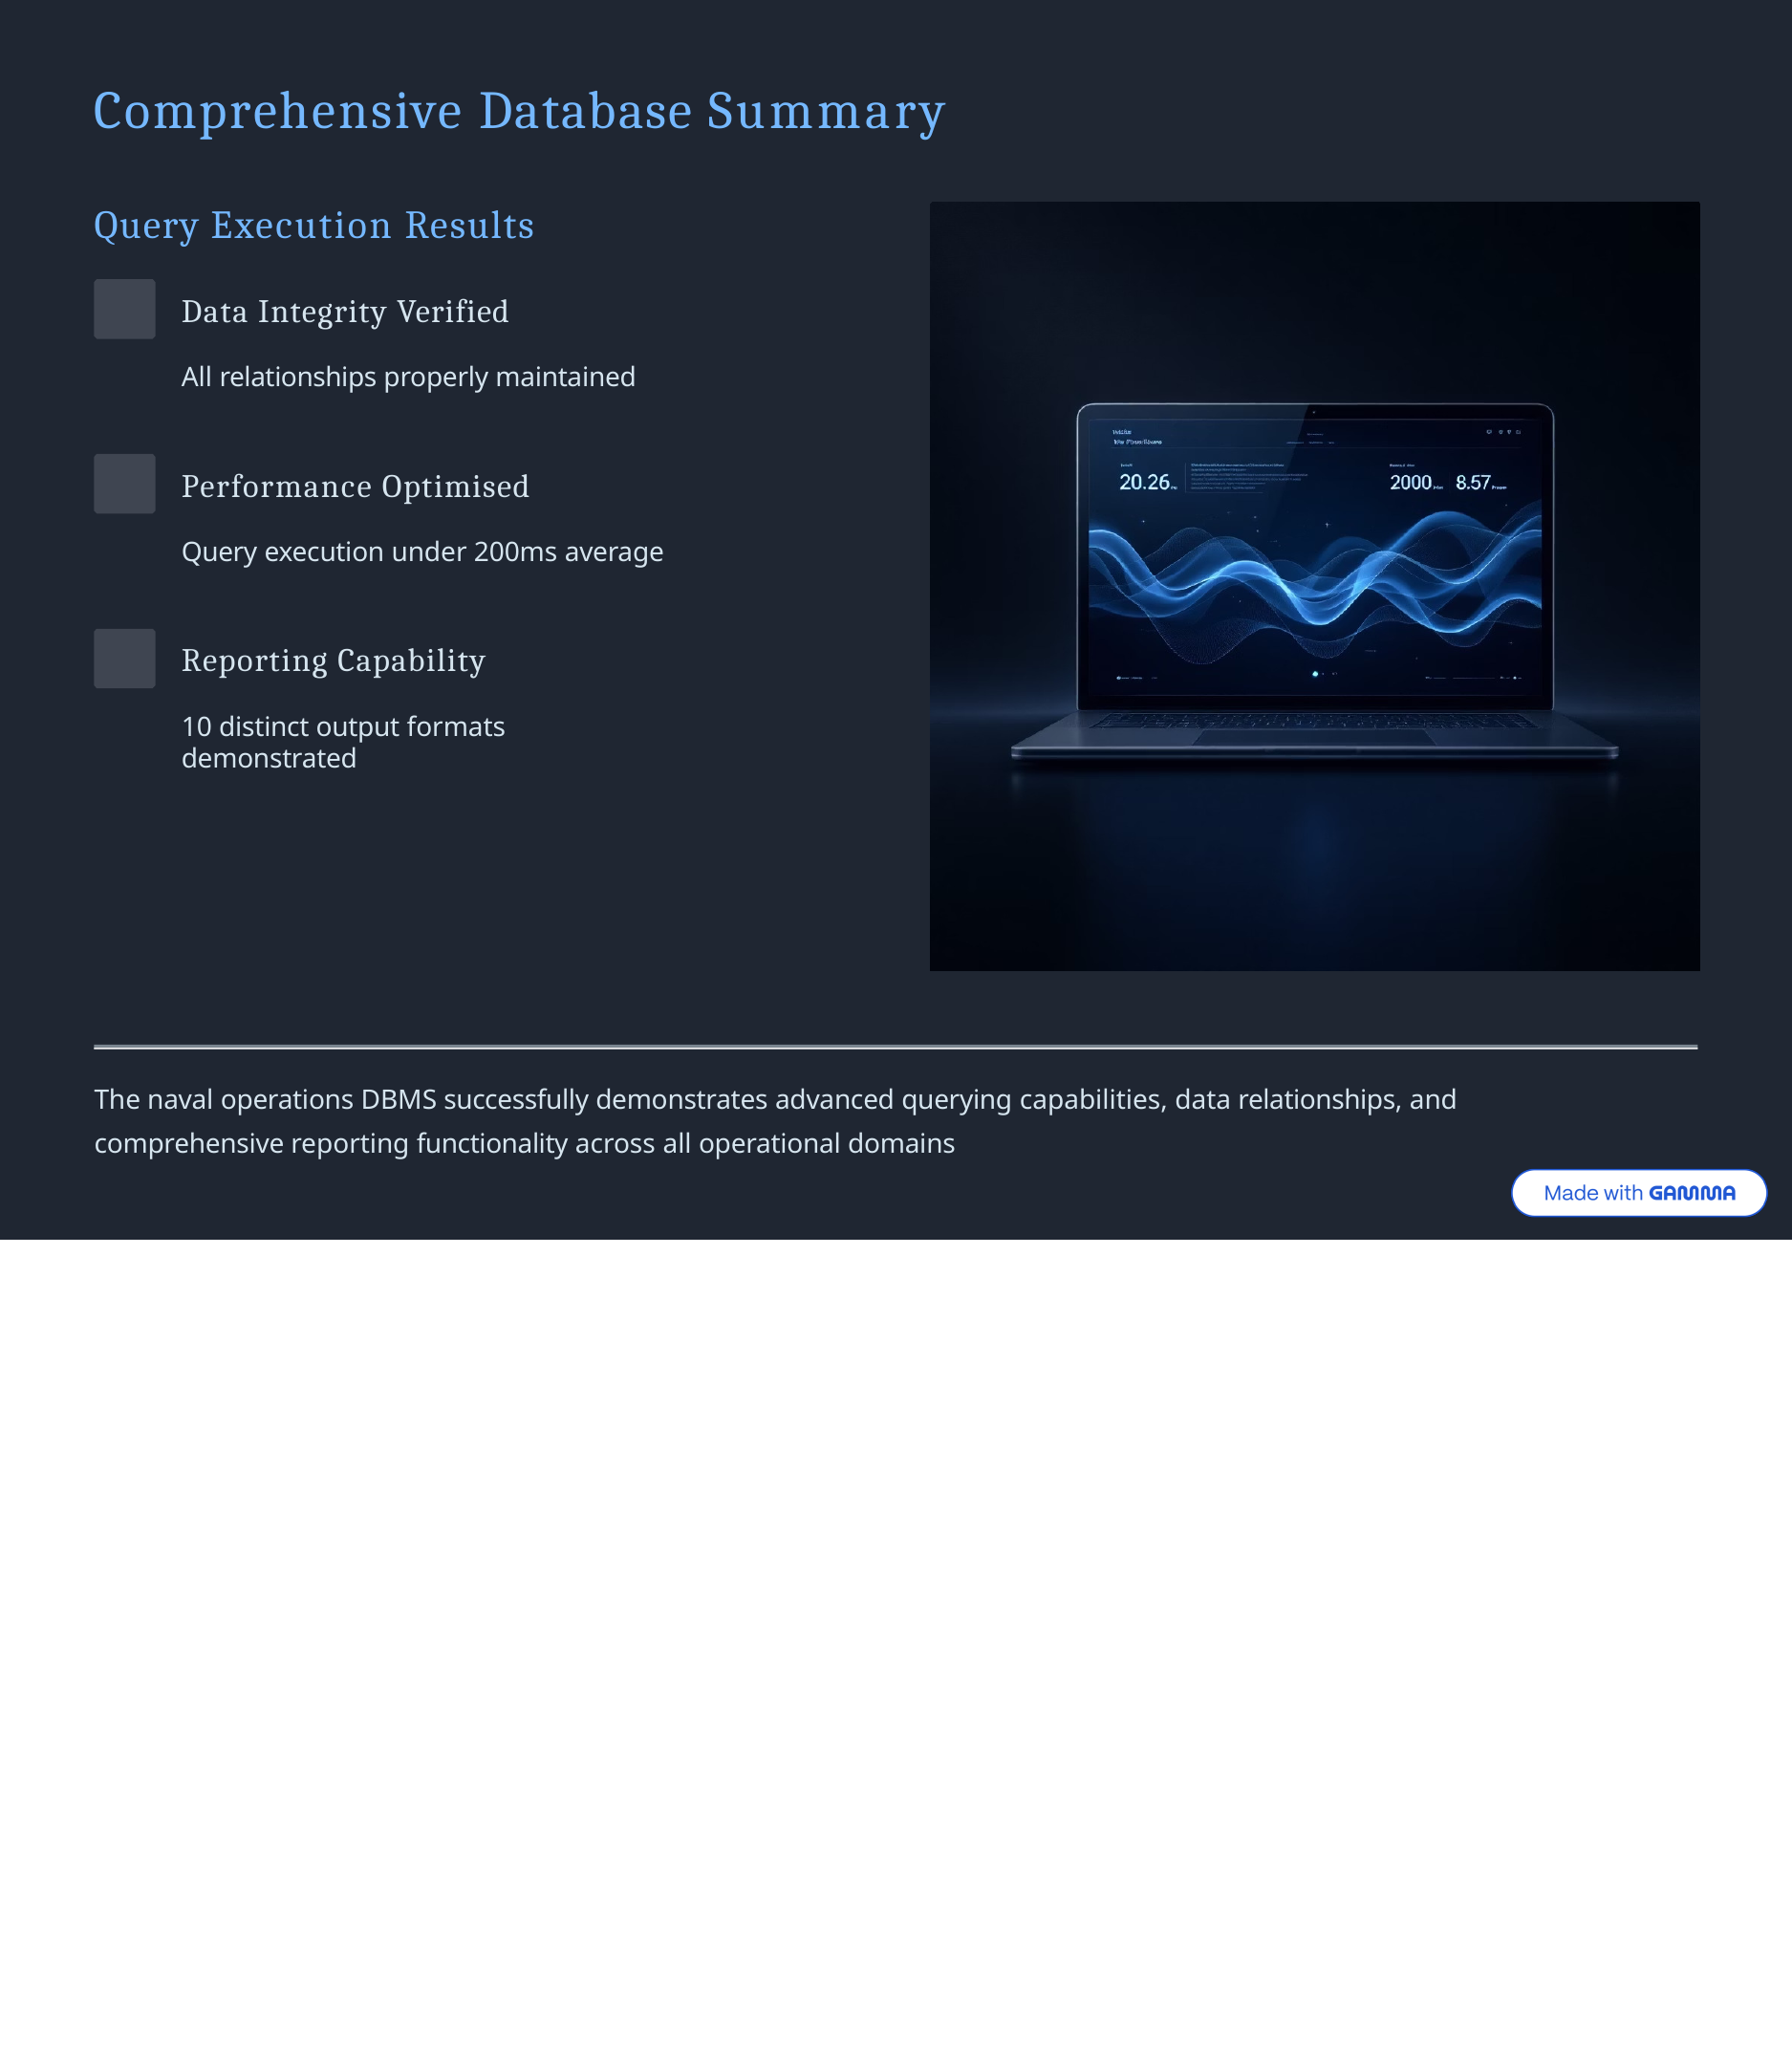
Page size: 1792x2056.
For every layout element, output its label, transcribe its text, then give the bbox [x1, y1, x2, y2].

text_box The naval operations DBMS successfully demonstrates advanced querying capabilities, data relationships, and comprehensive reporting functionality across all operational domains [92, 1070, 1601, 1158]
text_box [94, 1044, 1698, 1050]
title Comprehensive Database Summary [92, 73, 1700, 419]
picture [1501, 1159, 1778, 1226]
picture [930, 201, 1700, 971]
text_box Query Execution Results Data Integrity Verified All relationships properly maintained Performance Optimised Query execution under 200ms average Reporting Capability 10 distinct output formats demonstrated [92, 196, 669, 774]
text_box [0, 0, 1792, 1240]
